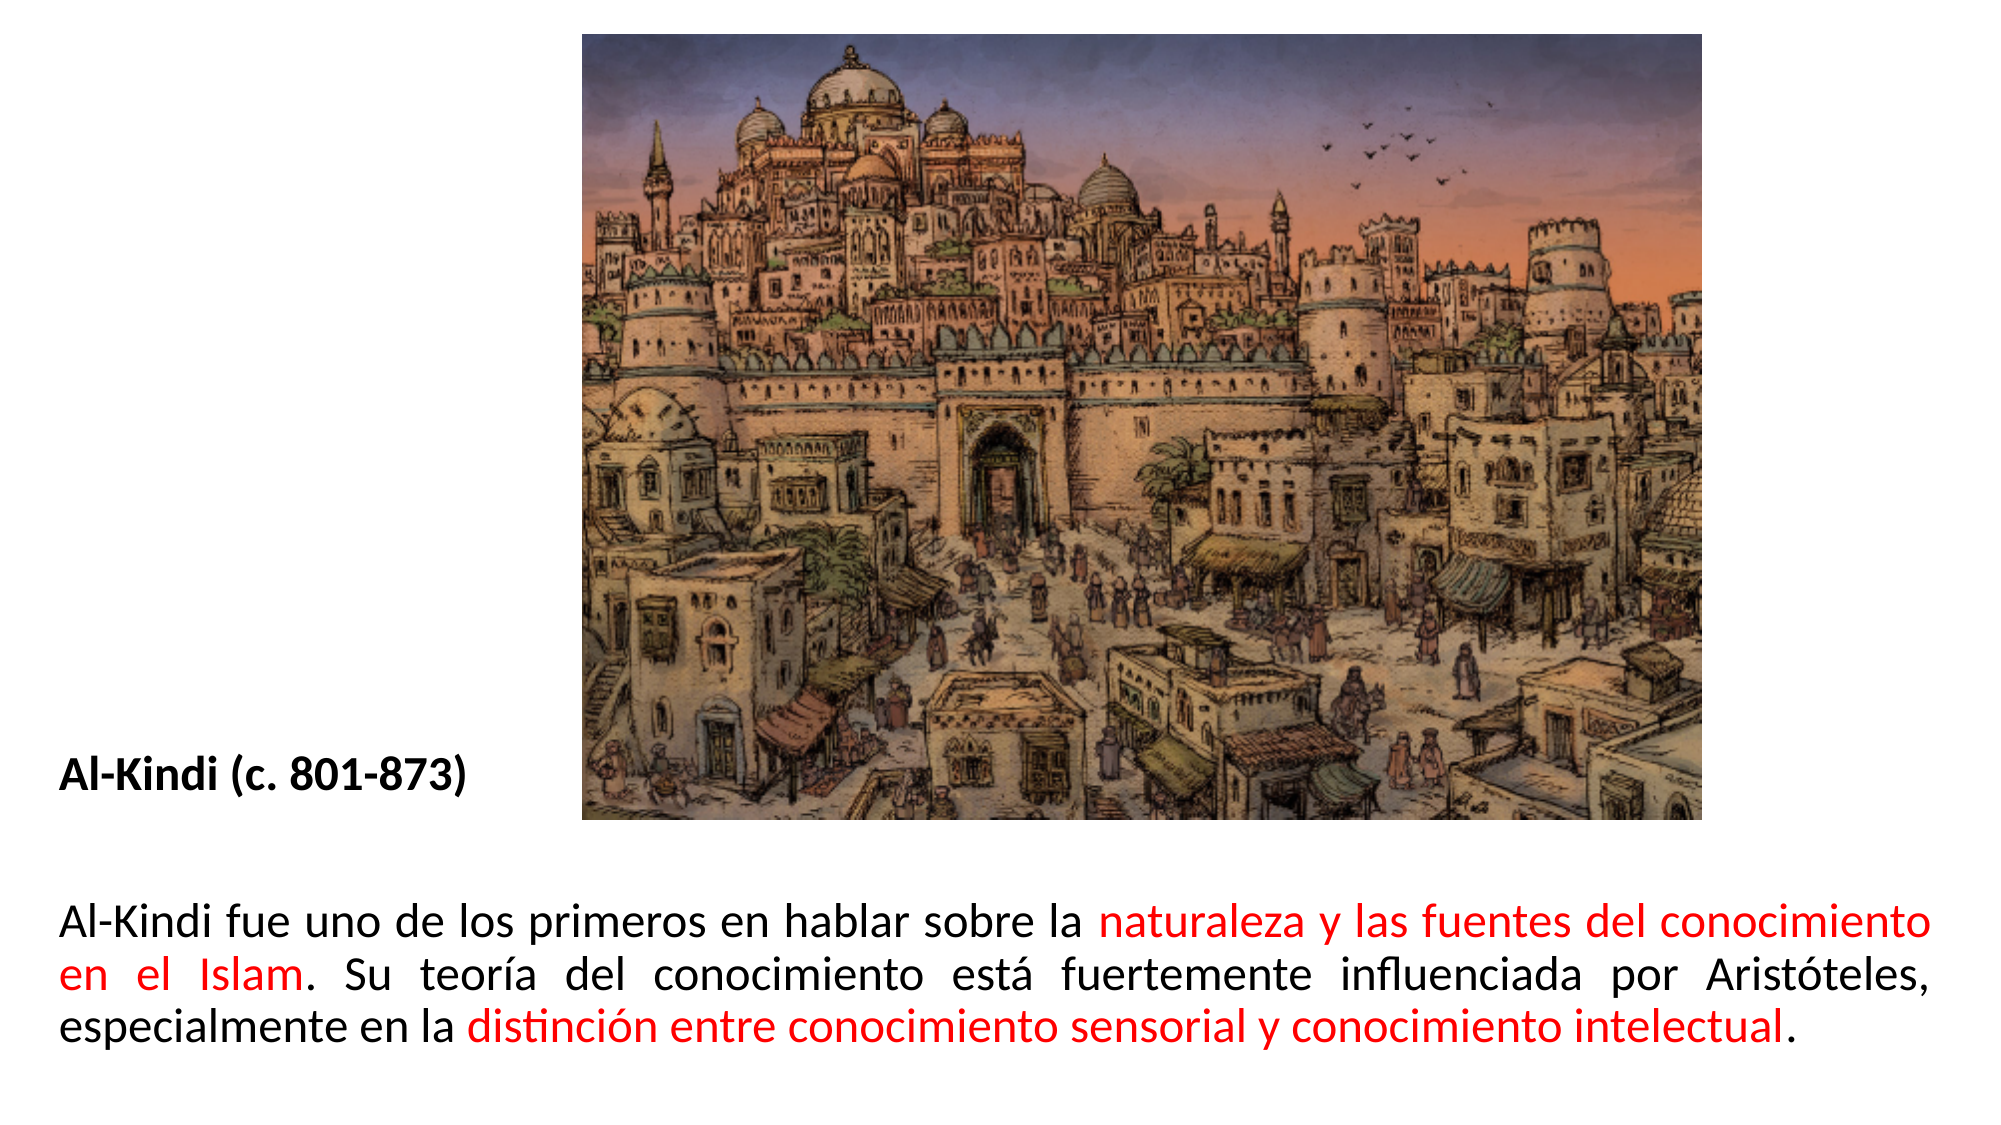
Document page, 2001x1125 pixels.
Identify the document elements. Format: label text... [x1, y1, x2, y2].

picture [582, 34, 1702, 820]
subtitle Al-Kindi (c. 801-873) Al-Kindi fue uno de los primeros en hablar sobre la naturaleza y las fuentes del conocimiento en el Islam. Su teoría del conocimiento está fuertemente influenciada por Aristóteles, especialmente en la distinción entre conocimiento sensorial y conocimiento intelectual. [43, 740, 1948, 1114]
